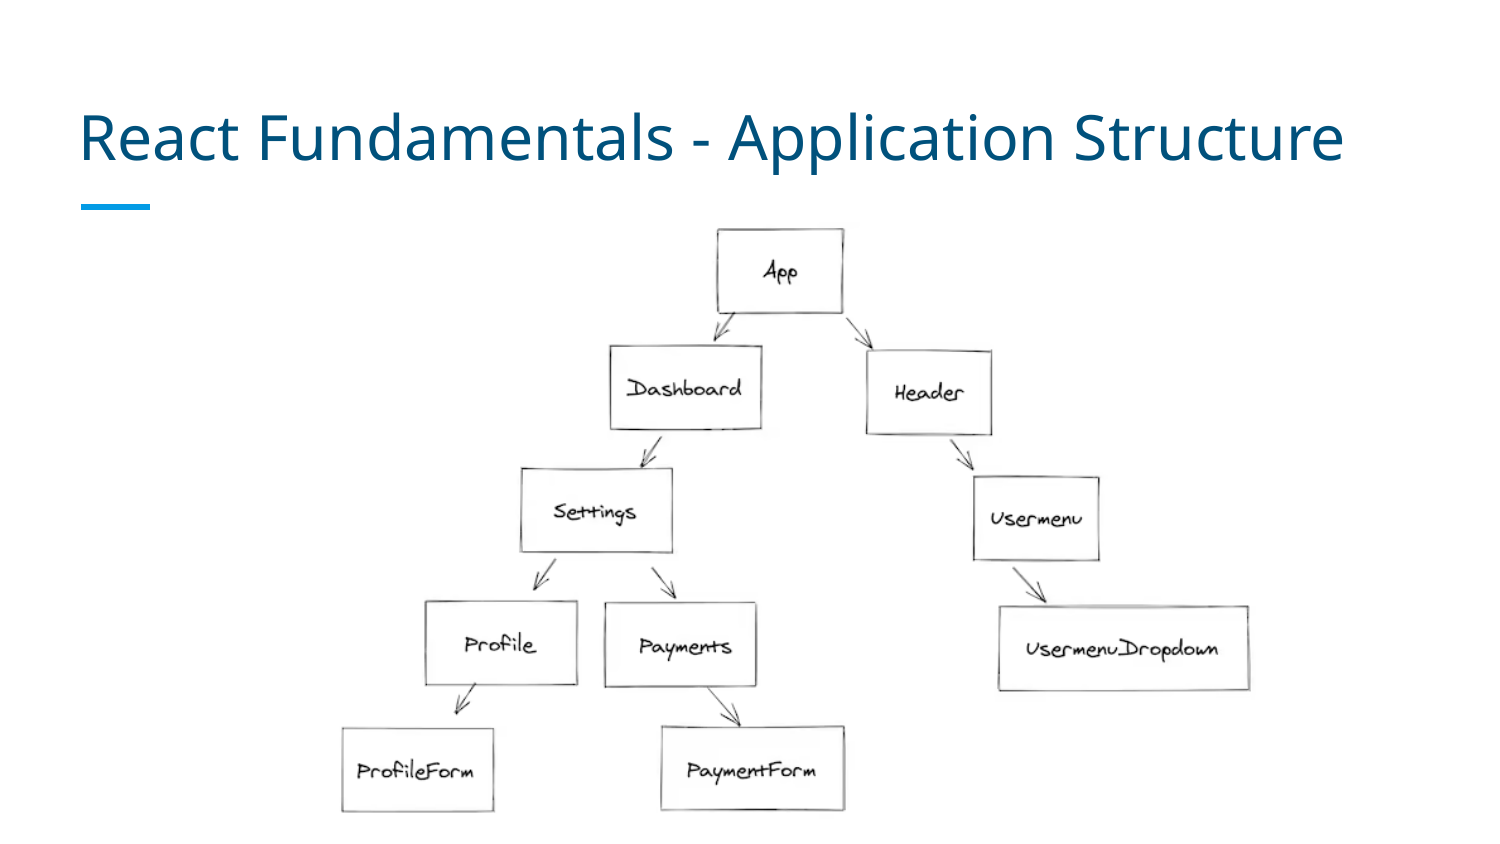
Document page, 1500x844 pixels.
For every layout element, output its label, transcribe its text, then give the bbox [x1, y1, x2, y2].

picture [335, 222, 1257, 819]
title React Fundamentals - Application Structure [63, 75, 1437, 188]
